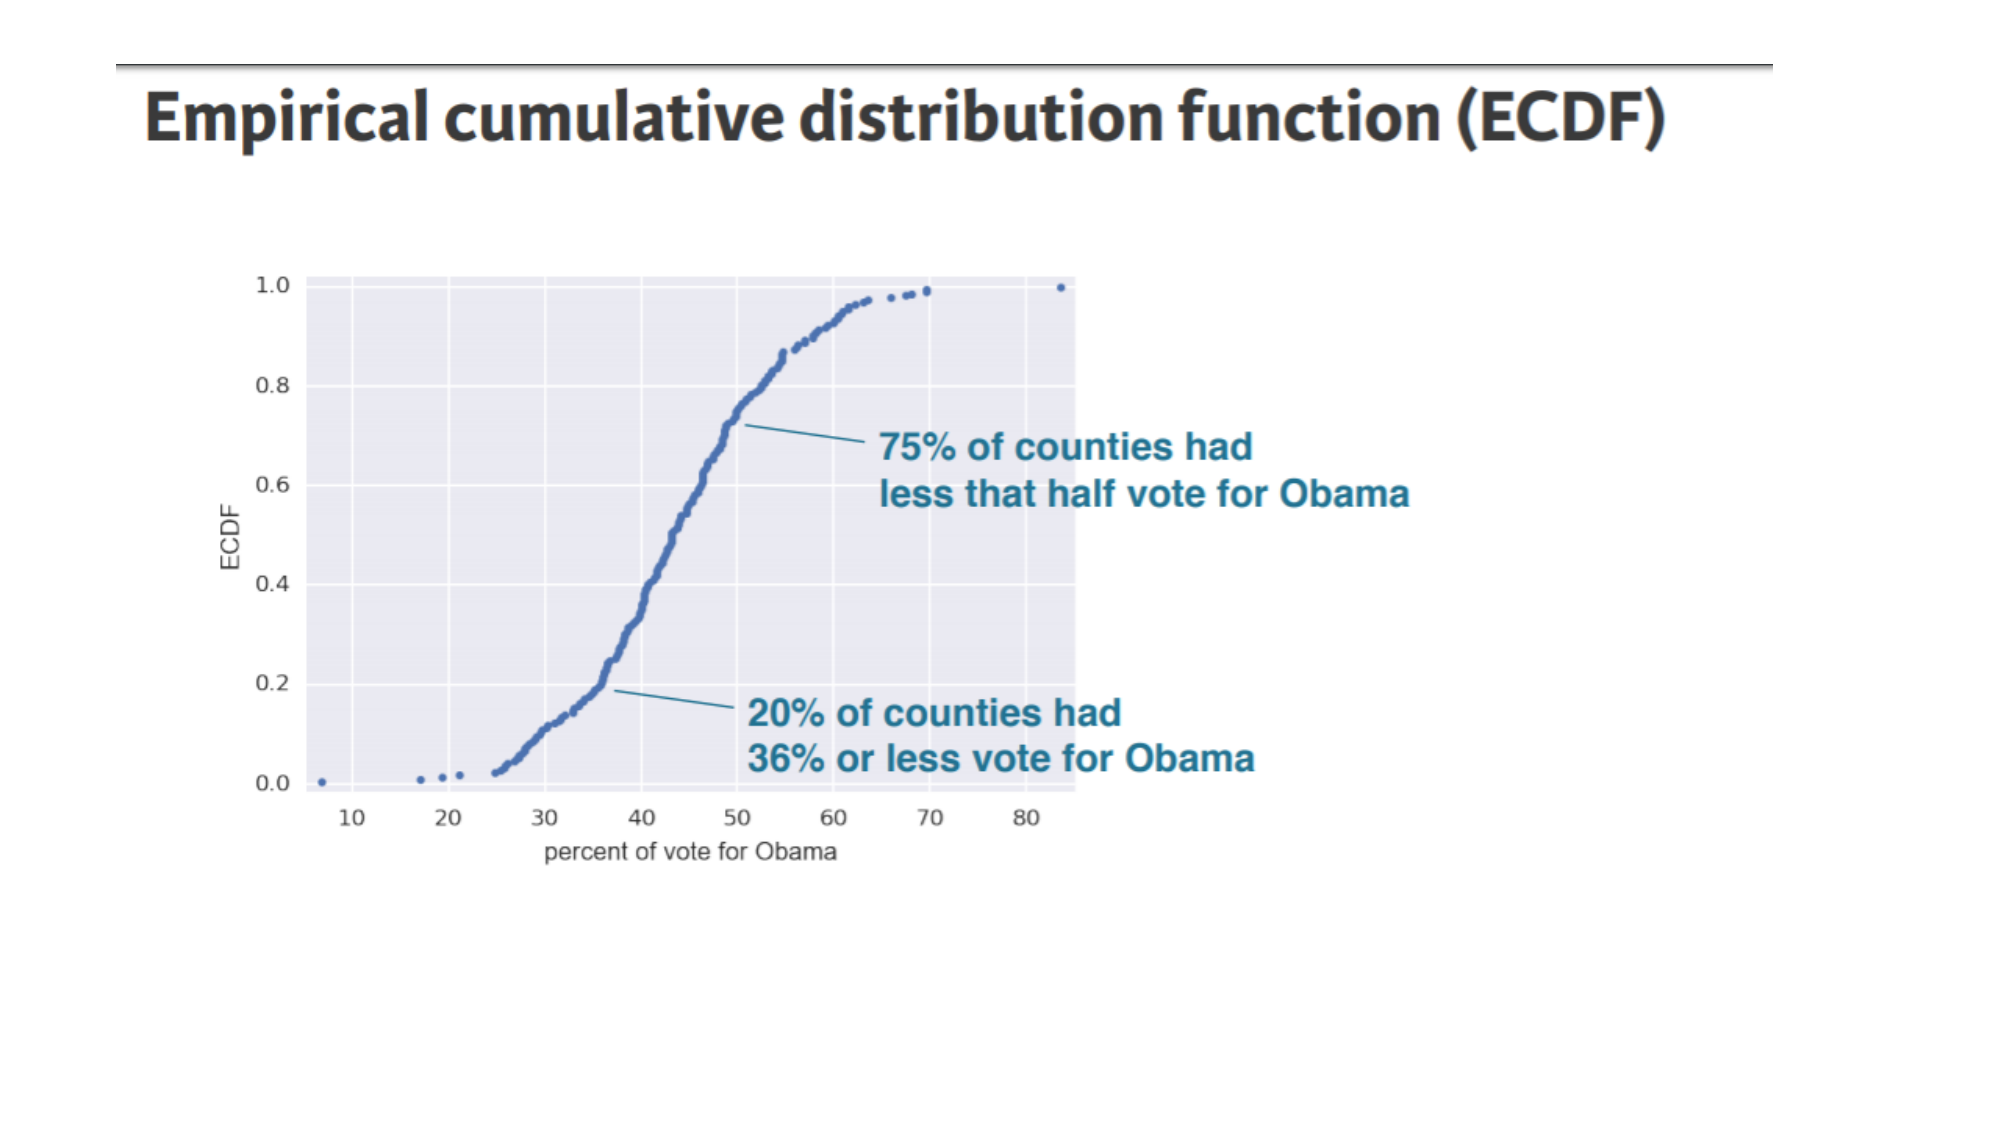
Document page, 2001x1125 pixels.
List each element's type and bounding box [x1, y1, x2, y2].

picture [116, 64, 1773, 925]
